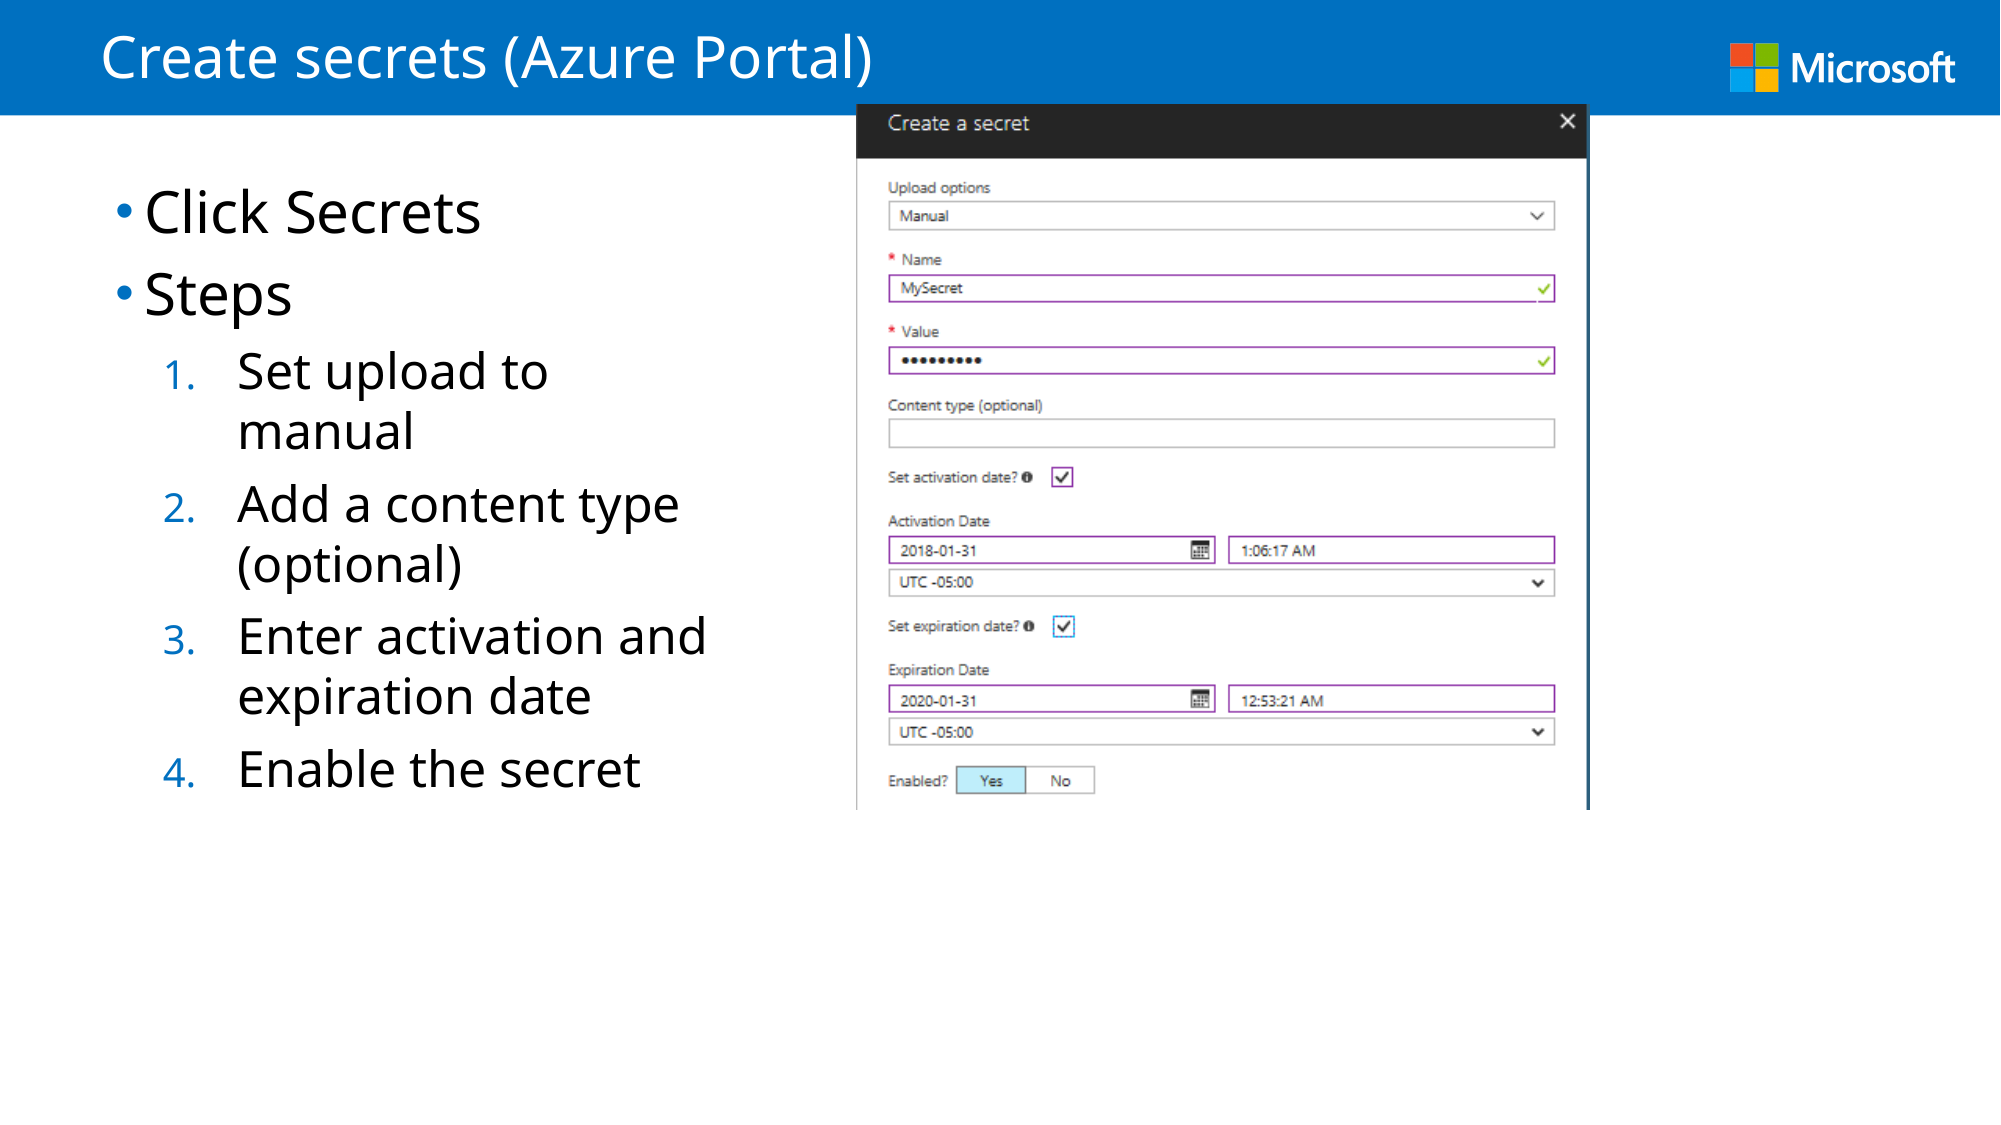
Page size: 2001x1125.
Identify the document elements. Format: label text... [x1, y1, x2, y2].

picture [856, 104, 1590, 810]
picture [1802, 14, 1986, 121]
text_box Click Secrets Steps Set upload to manual Add a content type (optional) Enter activation and expiration date Enable the secret [100, 167, 752, 1012]
title Create secrets (Azure Portal) [100, 0, 1802, 122]
